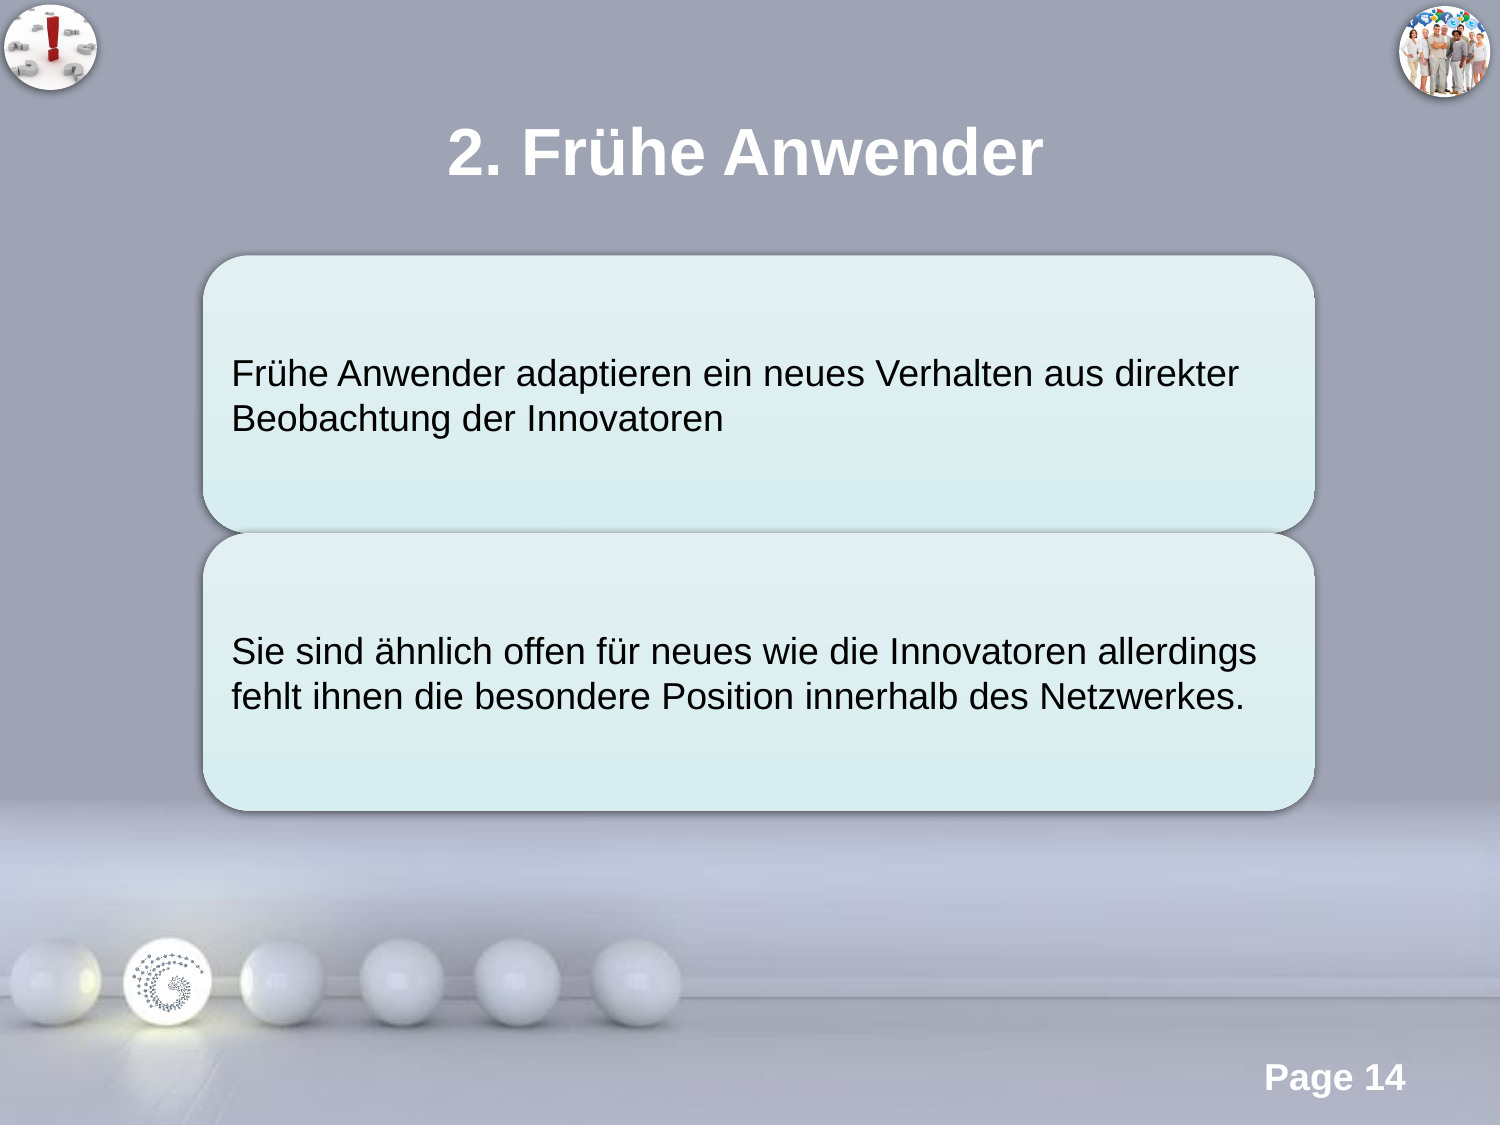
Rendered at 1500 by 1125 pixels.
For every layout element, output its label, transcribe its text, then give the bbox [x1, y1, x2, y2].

picture [0, 0, 1500, 1125]
text_box [1399, 6, 1491, 98]
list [202, 255, 1315, 811]
title 2. Frühe Anwender [99, 101, 1393, 214]
text_box [4, 4, 97, 90]
